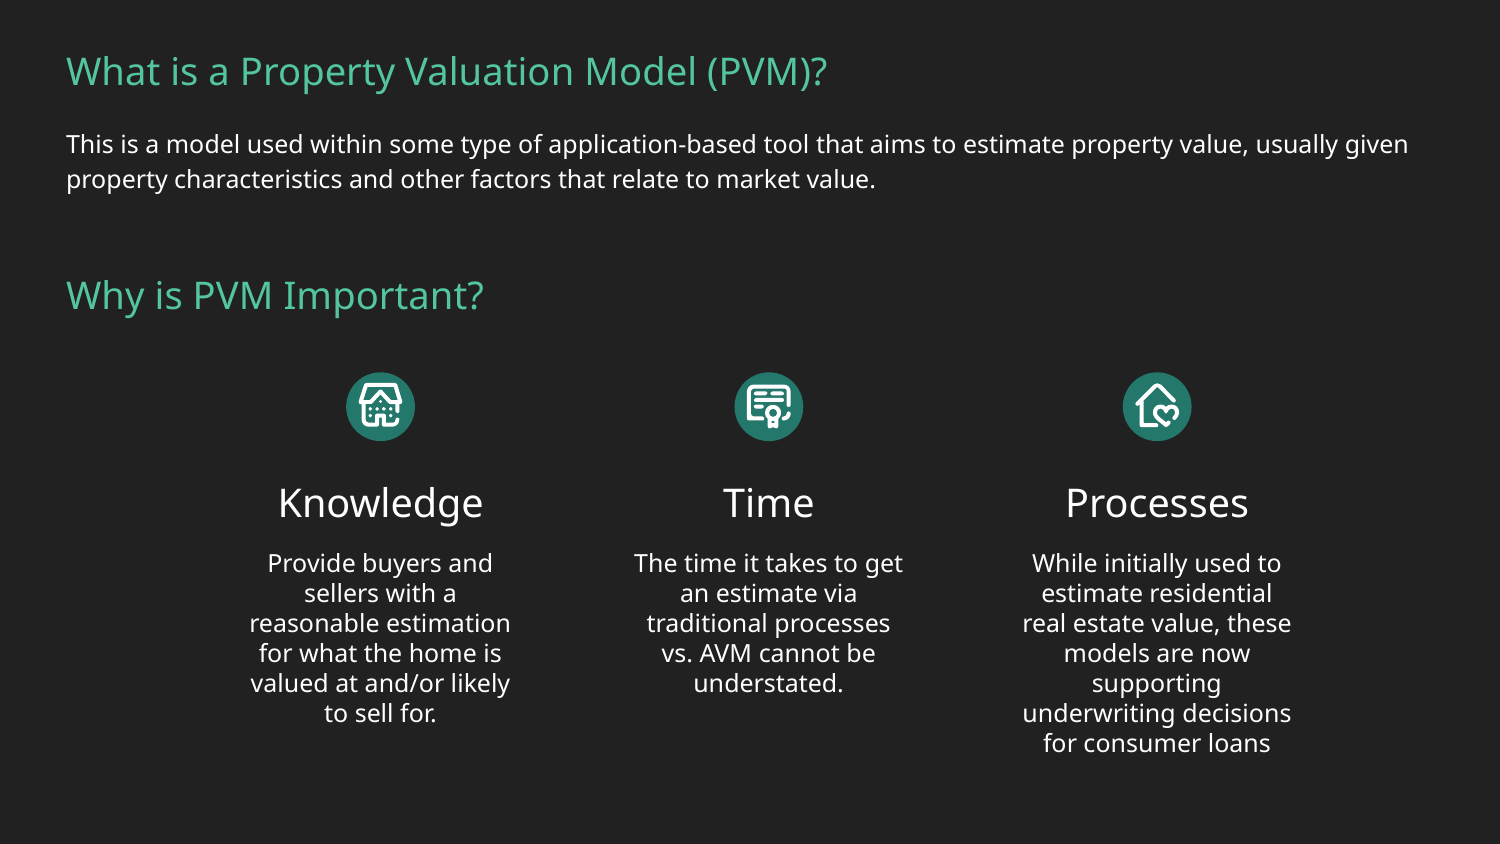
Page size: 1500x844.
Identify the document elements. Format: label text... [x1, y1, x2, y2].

text_box While initially used to estimate residential real estate value, these models are now supporting underwriting decisions for consumer loans [1001, 532, 1313, 643]
title What is a Property Valuation Model (PVM)? [51, 32, 1449, 96]
text_box Knowledge [225, 462, 537, 532]
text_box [734, 372, 804, 442]
list This is a model used within some type of application-based tool that aims to estimate property value, usually given property characteristics and other factors that relate to market value. [51, 109, 1437, 204]
text_box Time [613, 462, 925, 532]
text_box Processes [1001, 462, 1313, 532]
text_box Provide buyers and sellers with a reasonable estimation for what the home is valued at and/or likely to sell for. [225, 532, 537, 643]
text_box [345, 372, 416, 442]
text_box The time it takes to get an estimate via traditional processes vs. AVM cannot be understated. [613, 532, 925, 643]
title Why is PVM Important? [51, 256, 1449, 320]
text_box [1122, 372, 1192, 442]
